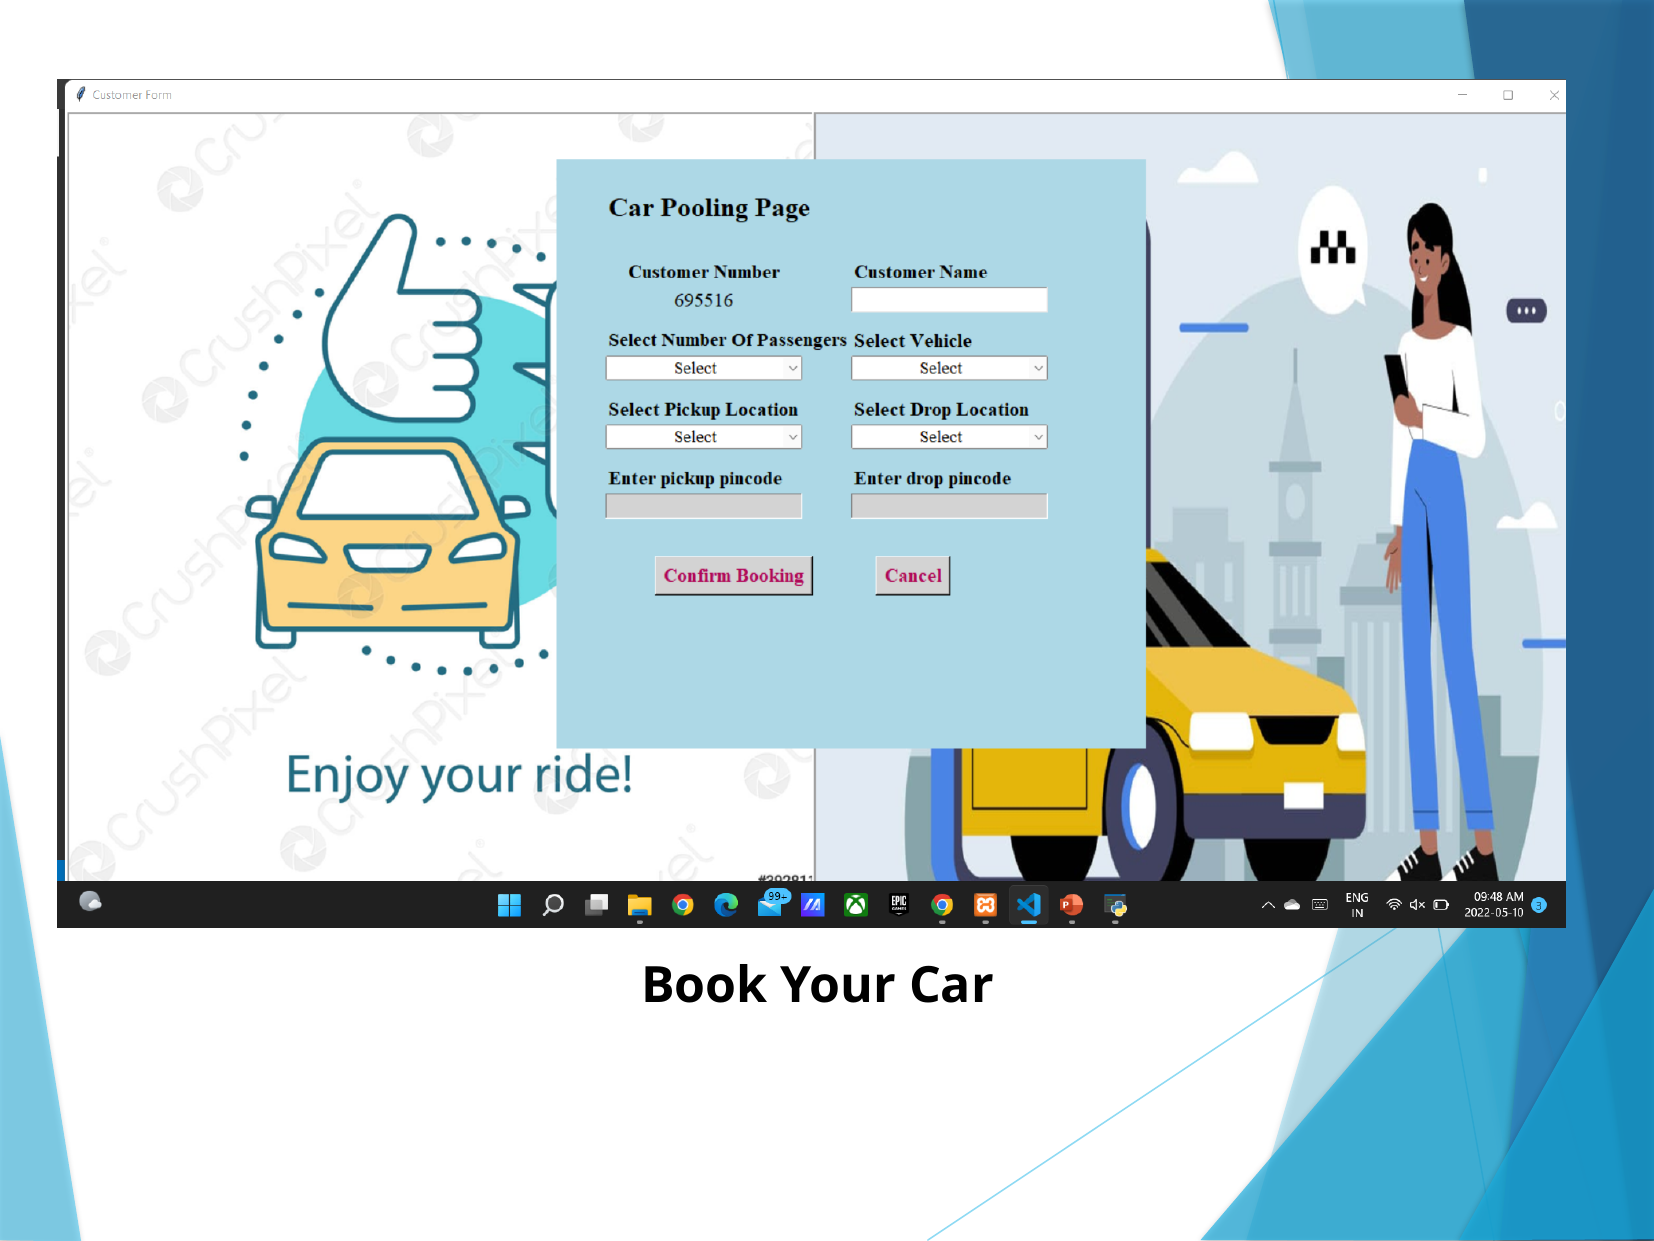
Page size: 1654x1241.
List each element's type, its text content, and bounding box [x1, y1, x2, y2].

title Book Your Car [626, 944, 1028, 1033]
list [57, 78, 1566, 928]
